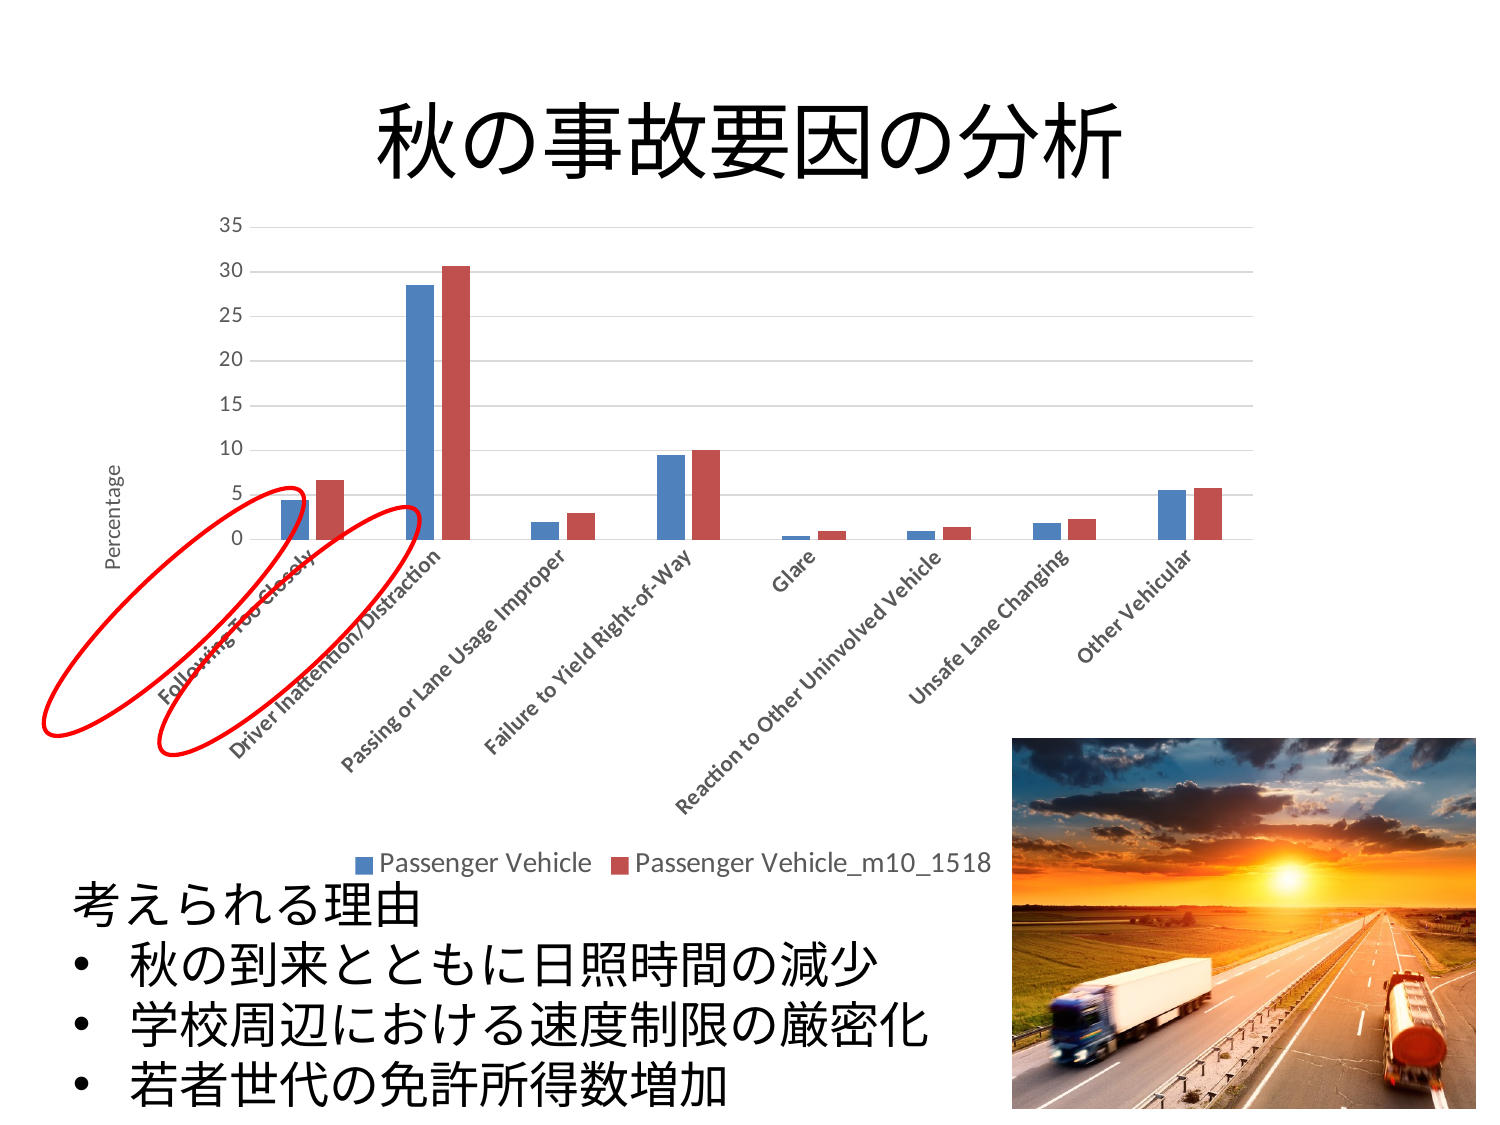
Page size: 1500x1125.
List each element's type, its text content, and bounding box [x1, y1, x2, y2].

title 秋の事故要因の分析 [75, 45, 1425, 233]
picture [1011, 738, 1476, 1110]
text_box [41, 672, 64, 739]
chart [69, 201, 1280, 888]
text_box 考えられる理由 秋の到来とともに日照時間の減少 学校周辺における速度制限の厳密化 若者世代の免許所得数増加 [58, 866, 1442, 1121]
